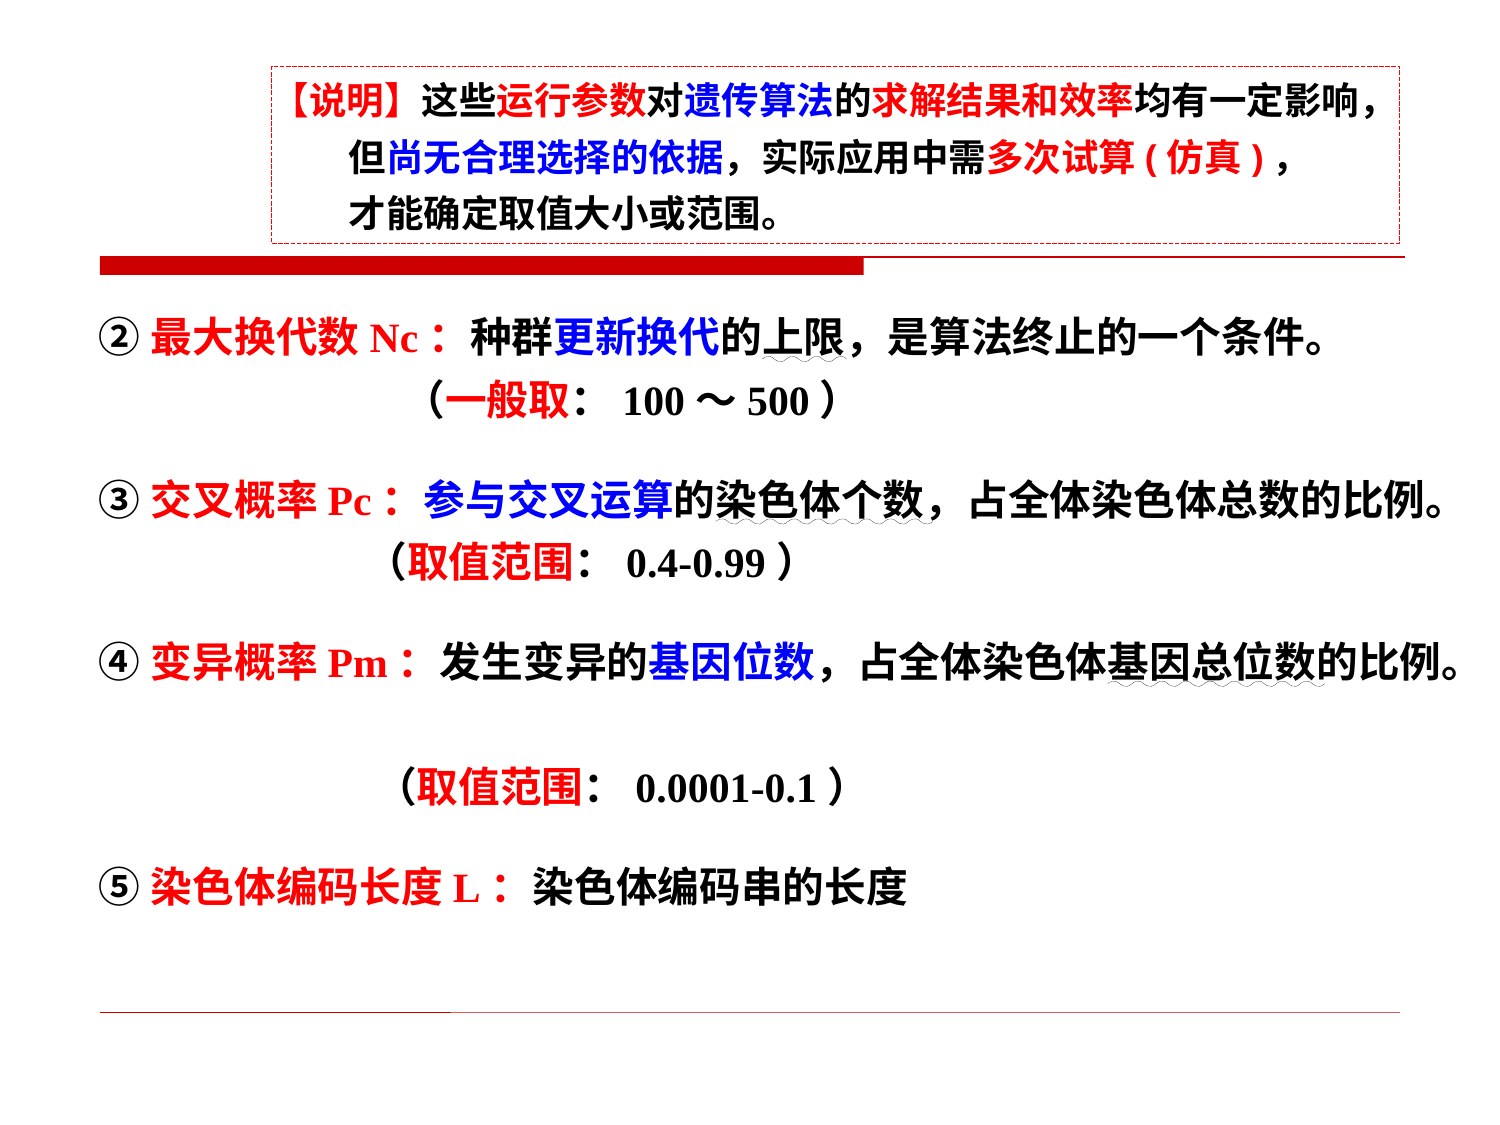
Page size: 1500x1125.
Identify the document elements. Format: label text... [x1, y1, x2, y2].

text_box 【说明】这些运行参数对遗传算法的求解结果和效率均有一定影响， 但尚无合理选择的依据，实际应用中需多次试算(仿真)， 才能确定取值大小或范围。 [271, 66, 1400, 244]
text_box ②最大换代数Nc：种群更新换代的上限，是算法终止的一个条件。 （一般取：100～500） ③交叉概率Pc：参与交叉运算的染色体个数，占全体染色体总数的比例。 （取值范围：0.4-0.99） ④变异概率Pm：发生变异的基因位数，占全体染色体基因总位数的比例。 （取值范围：0.0001-0.1） ⑤染色体编码长度L：染色体编码串的长度 [99, 298, 1464, 858]
